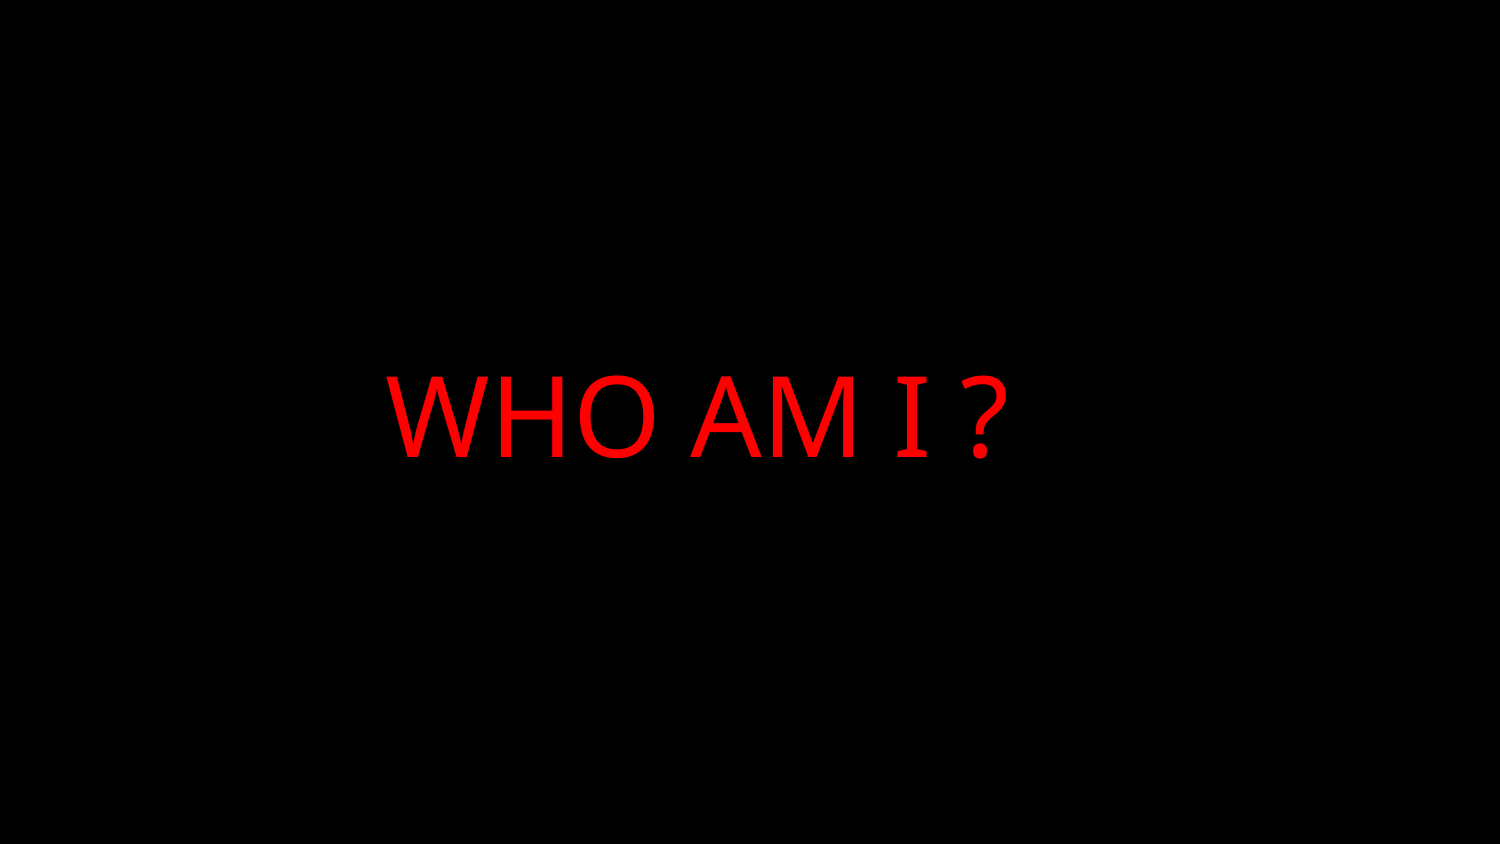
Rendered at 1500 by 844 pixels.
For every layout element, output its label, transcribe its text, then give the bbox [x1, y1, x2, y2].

text_box WHO AM I ? [74, 321, 1350, 503]
